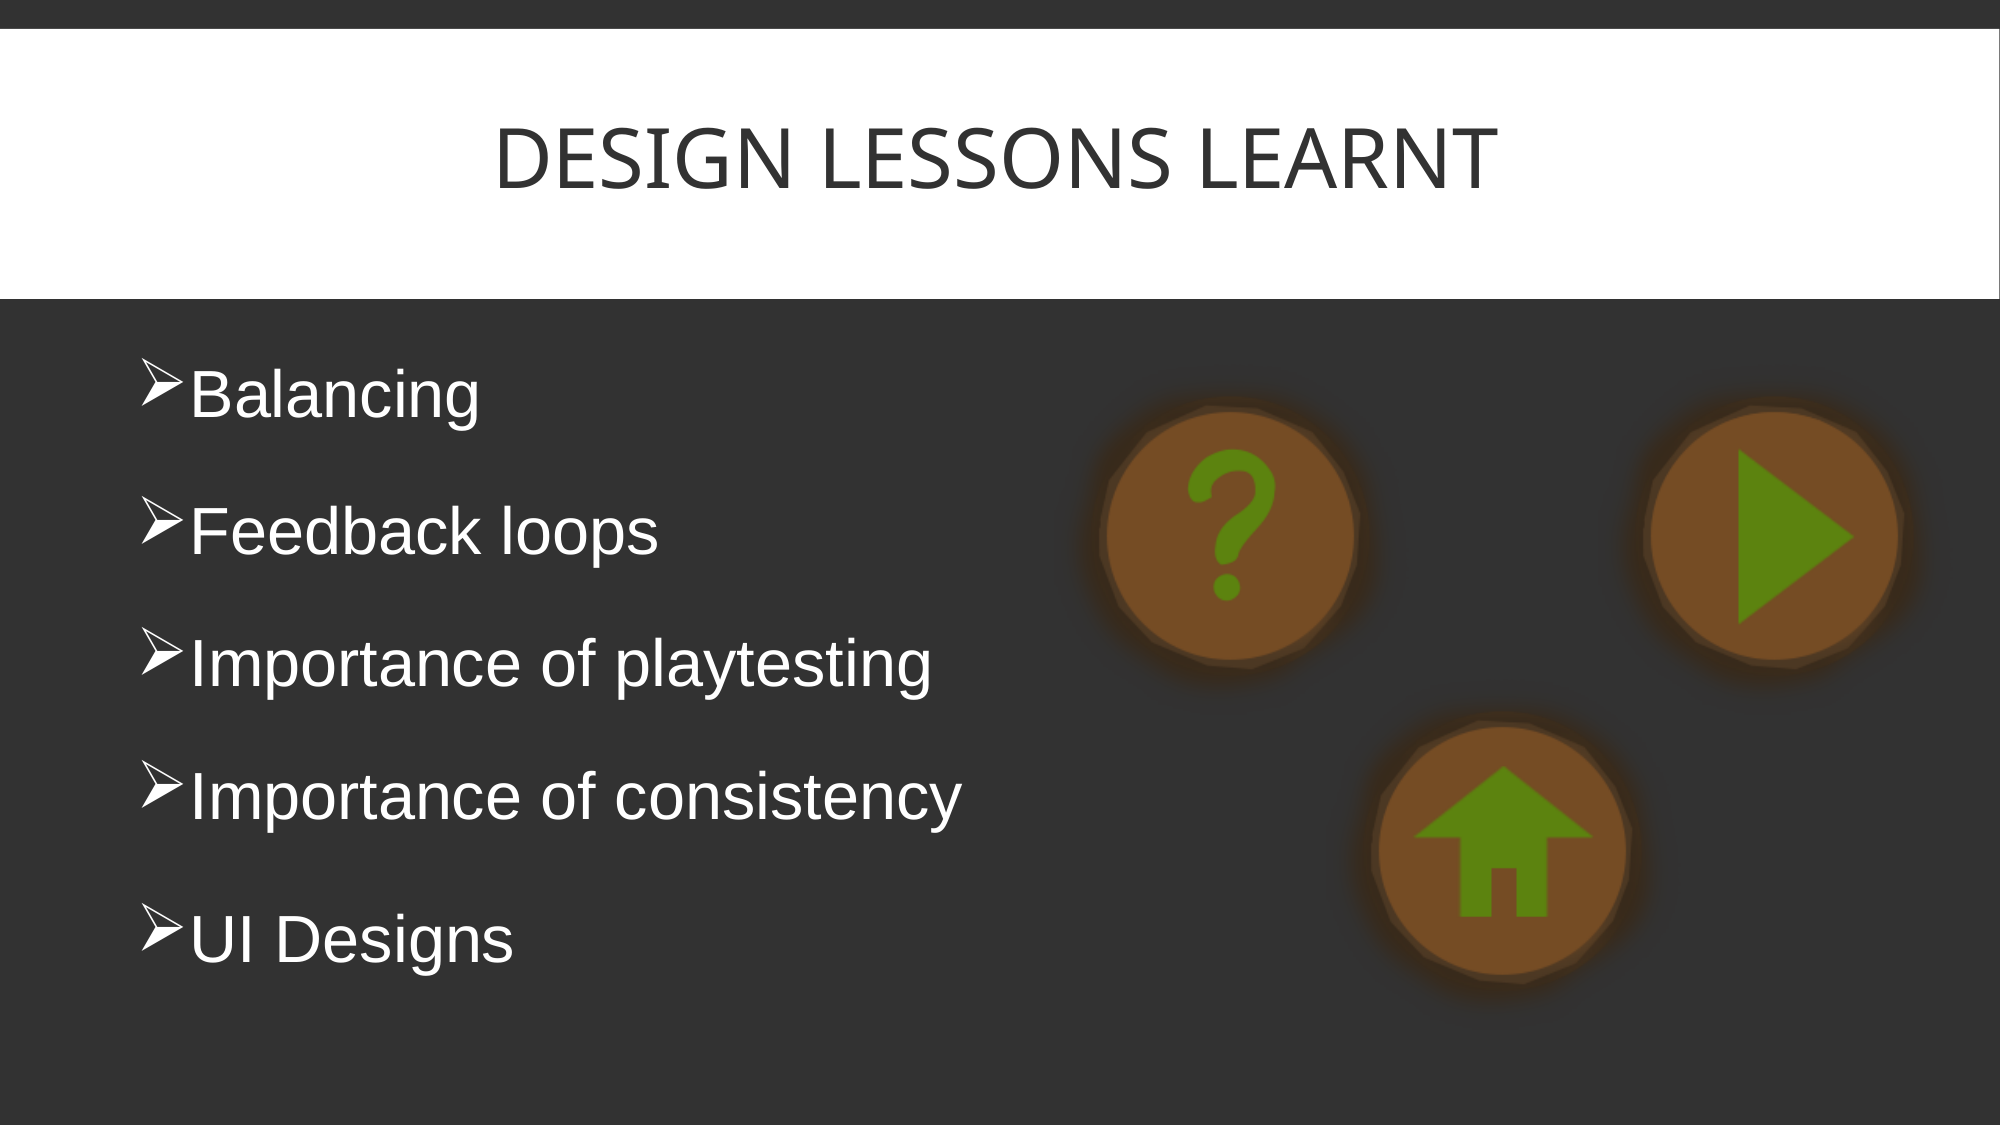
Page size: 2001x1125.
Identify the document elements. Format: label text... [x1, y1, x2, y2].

text_box Importance of playtesting [121, 612, 1046, 707]
text_box Importance of consistency [121, 745, 1220, 840]
title Design lessons learnt [38, 91, 1954, 236]
text_box Feedback loops [121, 480, 1046, 576]
text_box Balancing [121, 343, 1220, 438]
picture [1053, 359, 1954, 1030]
text_box UI Designs [121, 888, 1220, 984]
